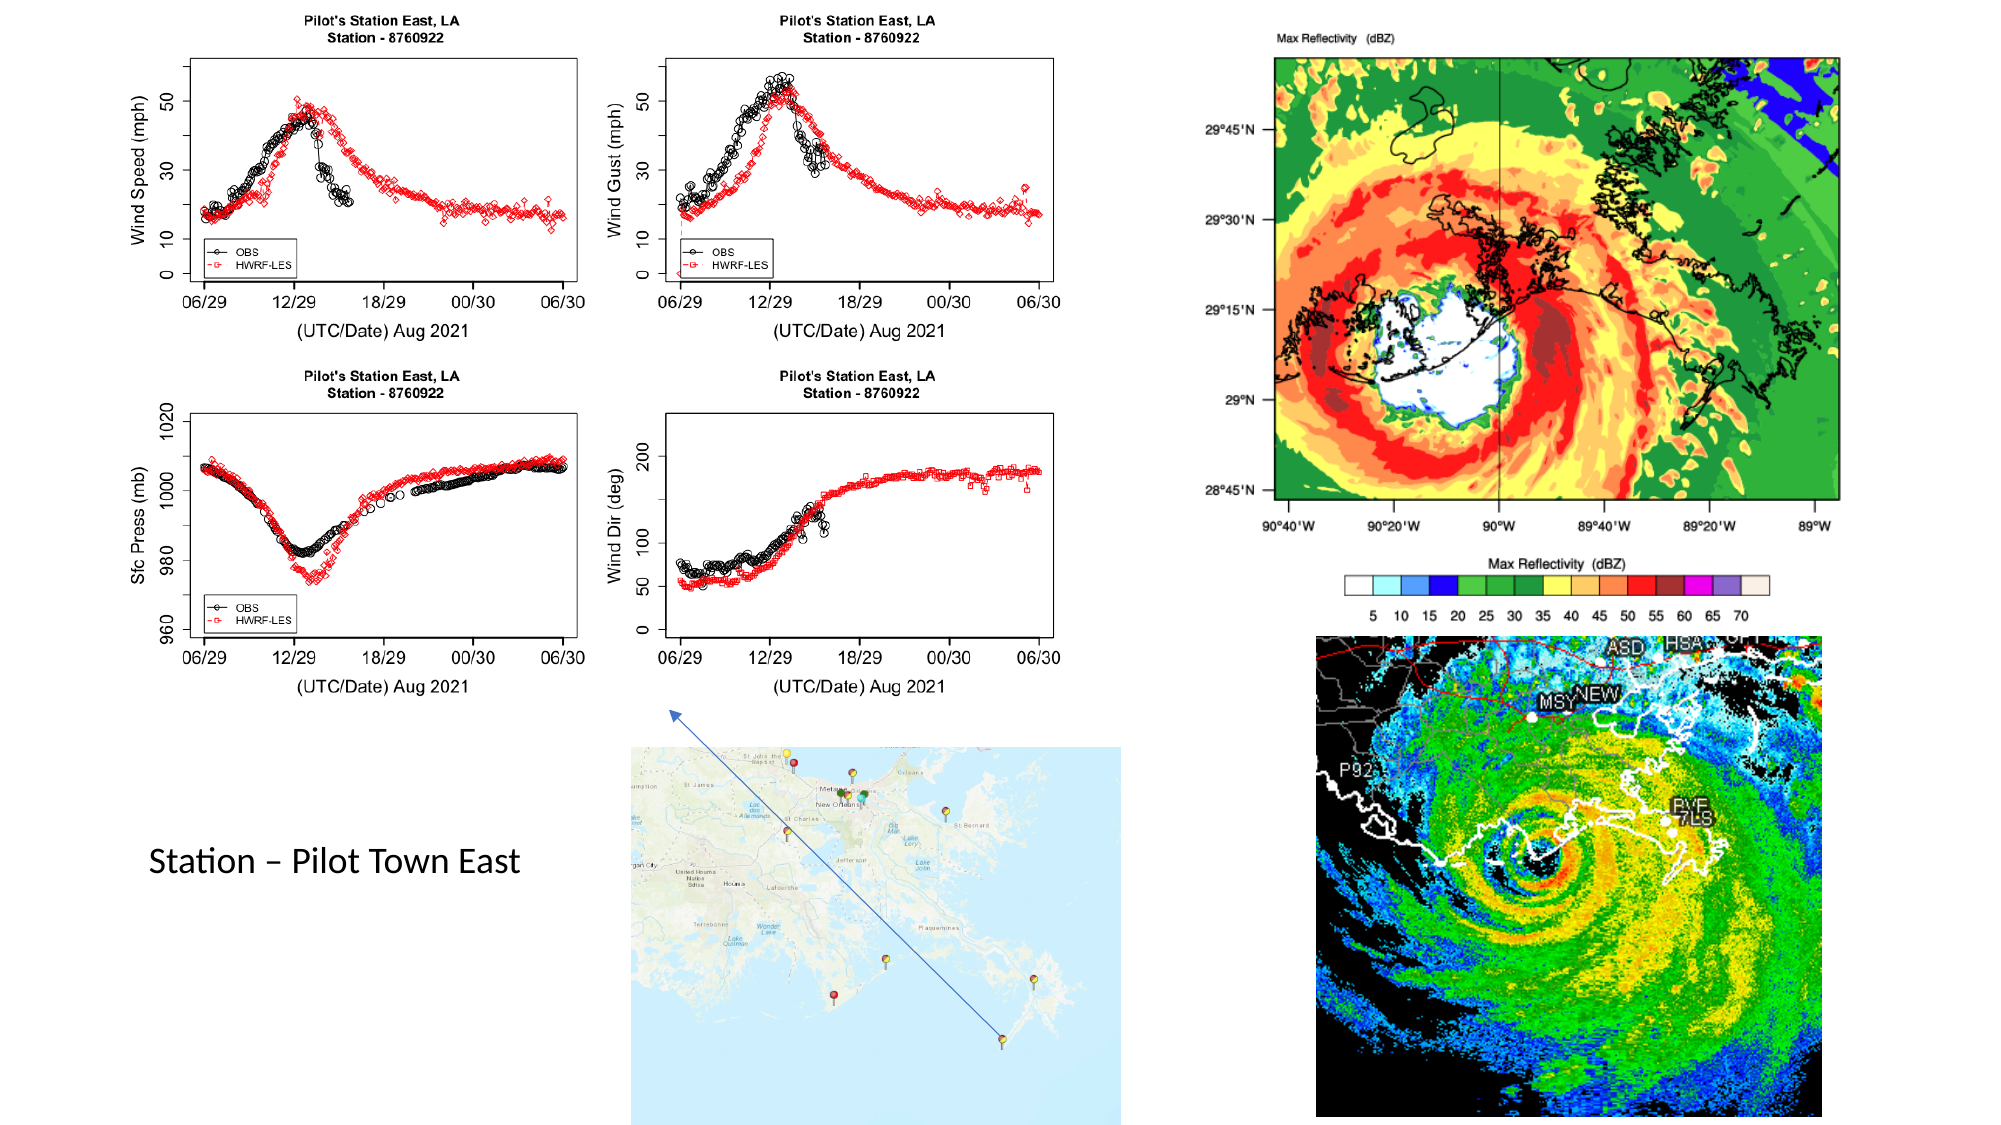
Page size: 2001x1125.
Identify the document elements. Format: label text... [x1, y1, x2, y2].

picture [131, 0, 1083, 710]
picture [1324, 861, 1335, 876]
picture [1316, 996, 1329, 1006]
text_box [668, 710, 1000, 1036]
picture [1193, 21, 1863, 631]
picture [1316, 636, 1822, 1117]
text_box Station – Pilot Town East [134, 829, 545, 889]
picture [1316, 973, 1328, 996]
picture [631, 747, 1121, 1125]
